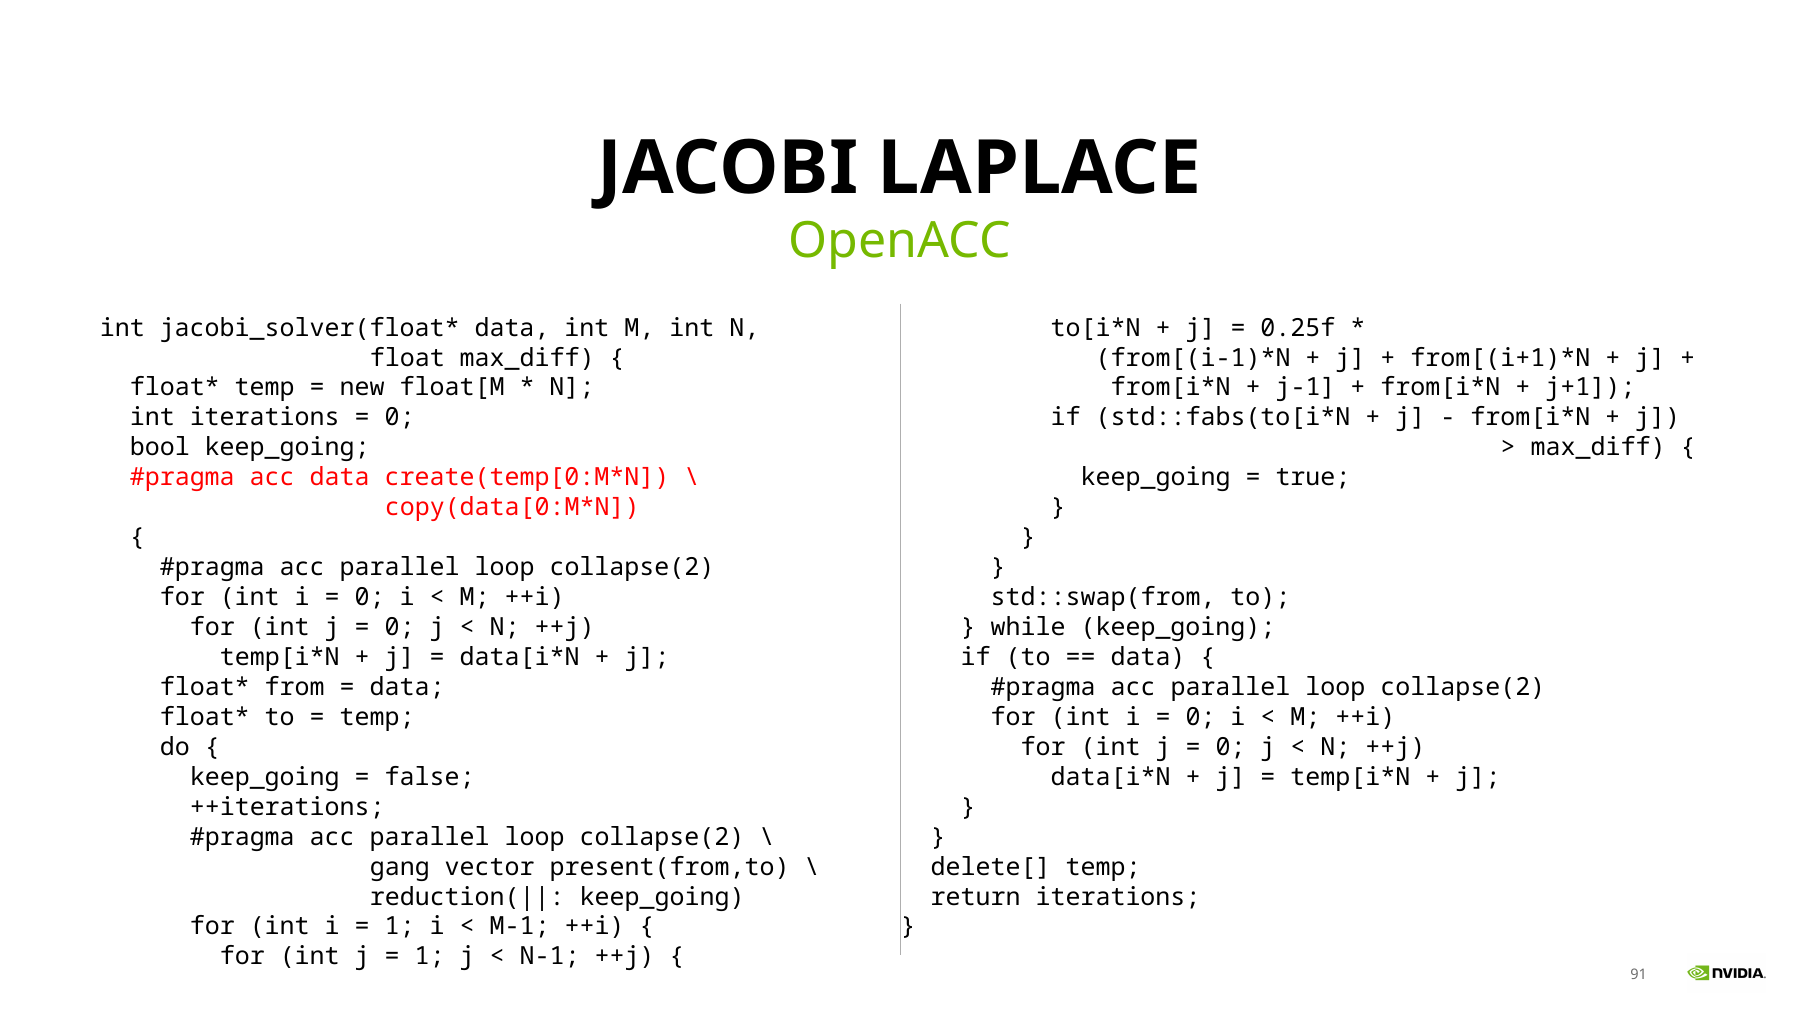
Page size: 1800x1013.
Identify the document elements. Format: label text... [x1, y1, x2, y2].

picture [1687, 953, 1766, 993]
list int jacobi_solver(float* data, int M, int N, float max_diff) { float* temp = new float[M * N]; int iterations = 0; bool keep_going; #pragma acc data create(temp[0:M*N]) \ copy(data[0:M*N]) { #pragma acc parallel loop collapse(2) for (int i = 0; i < M; ++i) for (int j = 0; j < N; ++j) temp[i*N + j] = data[i*N + j]; float* from = data; float* to = temp; do { keep_going = false; ++iterations; #pragma acc parallel loop collapse(2) \ gang vector present(from,to) \ reduction(||: keep_going) for (int i = 1; i < M-1; ++i) { for (int j = 1; j < N-1; ++j) { to[i*N + j] = 0.25f * (from[(i-1)*N + j] + from[(i+1)*N + j] + from[i*N + j-1] + from[i*N + j+1]); if (std::fabs(to[i*N + j] - from[i*N + j]) > max_diff) { keep_going = true; } } } std::swap(from, to); } while (keep_going); if (to == data) { #pragma acc parallel loop collapse(2) for (int i = 0; i < M; ++i) for (int j = 0; j < N; ++j) data[i*N + j] = temp[i*N + j]; } } delete[] temp; return iterations; } [902, 303, 1717, 956]
title Jacobi laplace [81, 120, 1719, 206]
list int jacobi_solver(float* data, int M, int N, float max_diff) { float* temp = new float[M * N]; int iterations = 0; bool keep_going; #pragma acc data create(temp[0:M*N]) \ copy(data[0:M*N]) { #pragma acc parallel loop collapse(2) for (int i = 0; i < M; ++i) for (int j = 0; j < N; ++j) temp[i*N + j] = data[i*N + j]; float* from = data; float* to = temp; do { keep_going = false; ++iterations; #pragma acc parallel loop collapse(2) \ gang vector present(from,to) \ reduction(||: keep_going) for (int i = 1; i < M-1; ++i) { for (int j = 1; j < N-1; ++j) { to[i*N + j] = 0.25f * (from[(i-1)*N + j] + from[(i+1)*N + j] + from[i*N + j-1] + from[i*N + j+1]); if (std::fabs(to[i*N + j] - from[i*N + j]) > max_diff) { keep_going = true; } } } std::swap(from, to); } while (keep_going); if (to == data) { #pragma acc parallel loop collapse(2) for (int i = 0; i < M; ++i) for (int j = 0; j < N; ++j) data[i*N + j] = temp[i*N + j]; } } delete[] temp; return iterations; } [84, 303, 900, 956]
list OpenACC [81, 206, 1719, 294]
